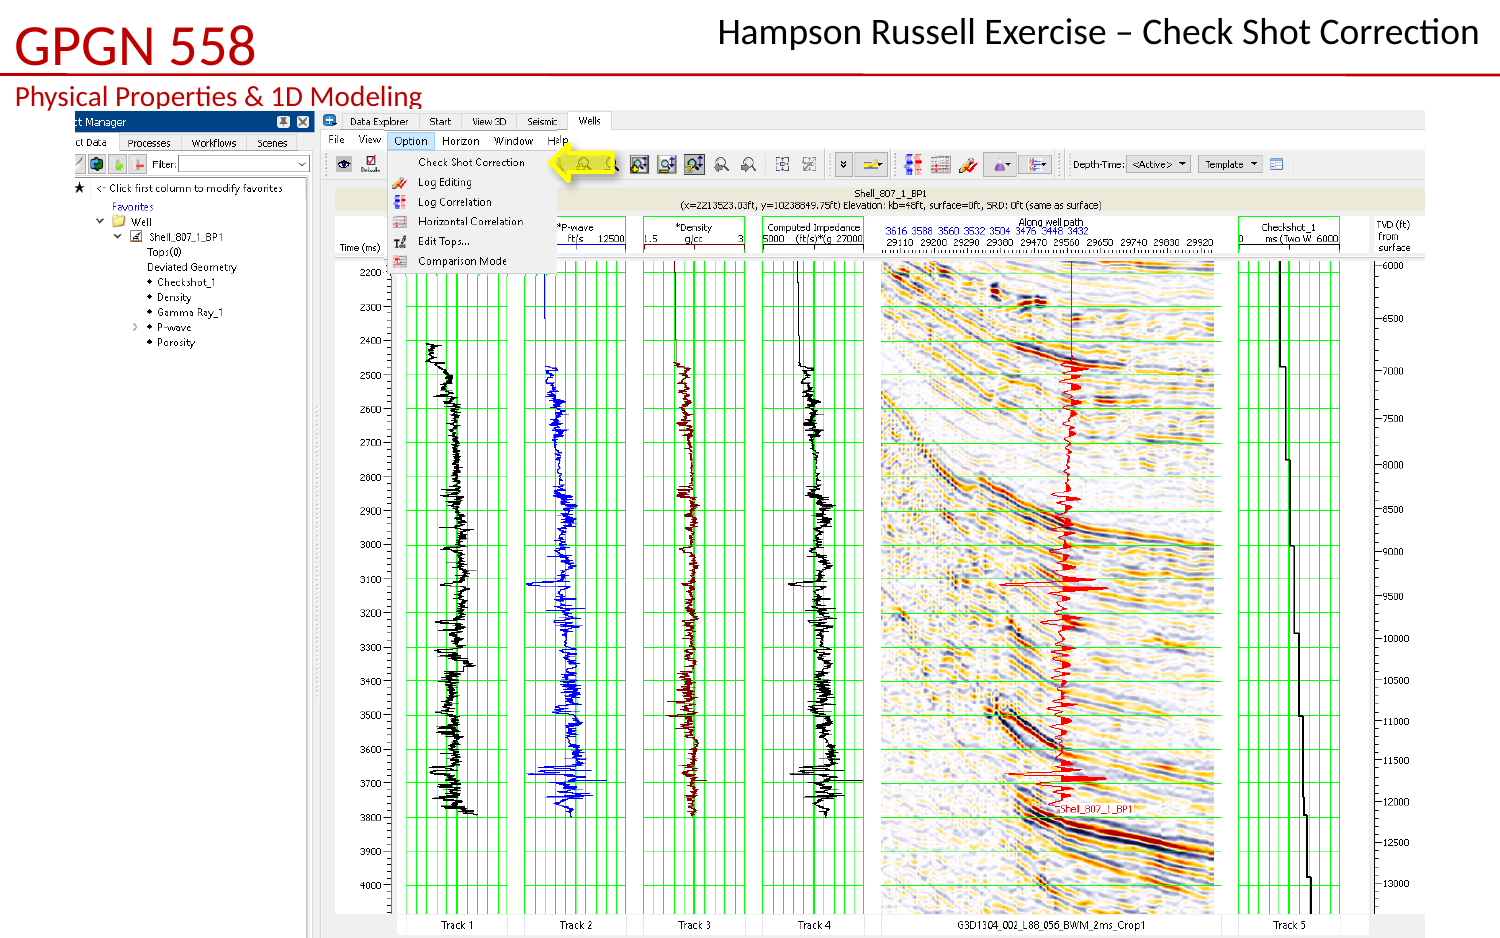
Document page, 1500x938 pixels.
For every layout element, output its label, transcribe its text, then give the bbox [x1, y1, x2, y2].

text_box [384, 129, 613, 276]
text_box Hampson Russell Exercise – Check Shot Correction [702, 0, 1496, 60]
picture [74, 109, 1426, 938]
